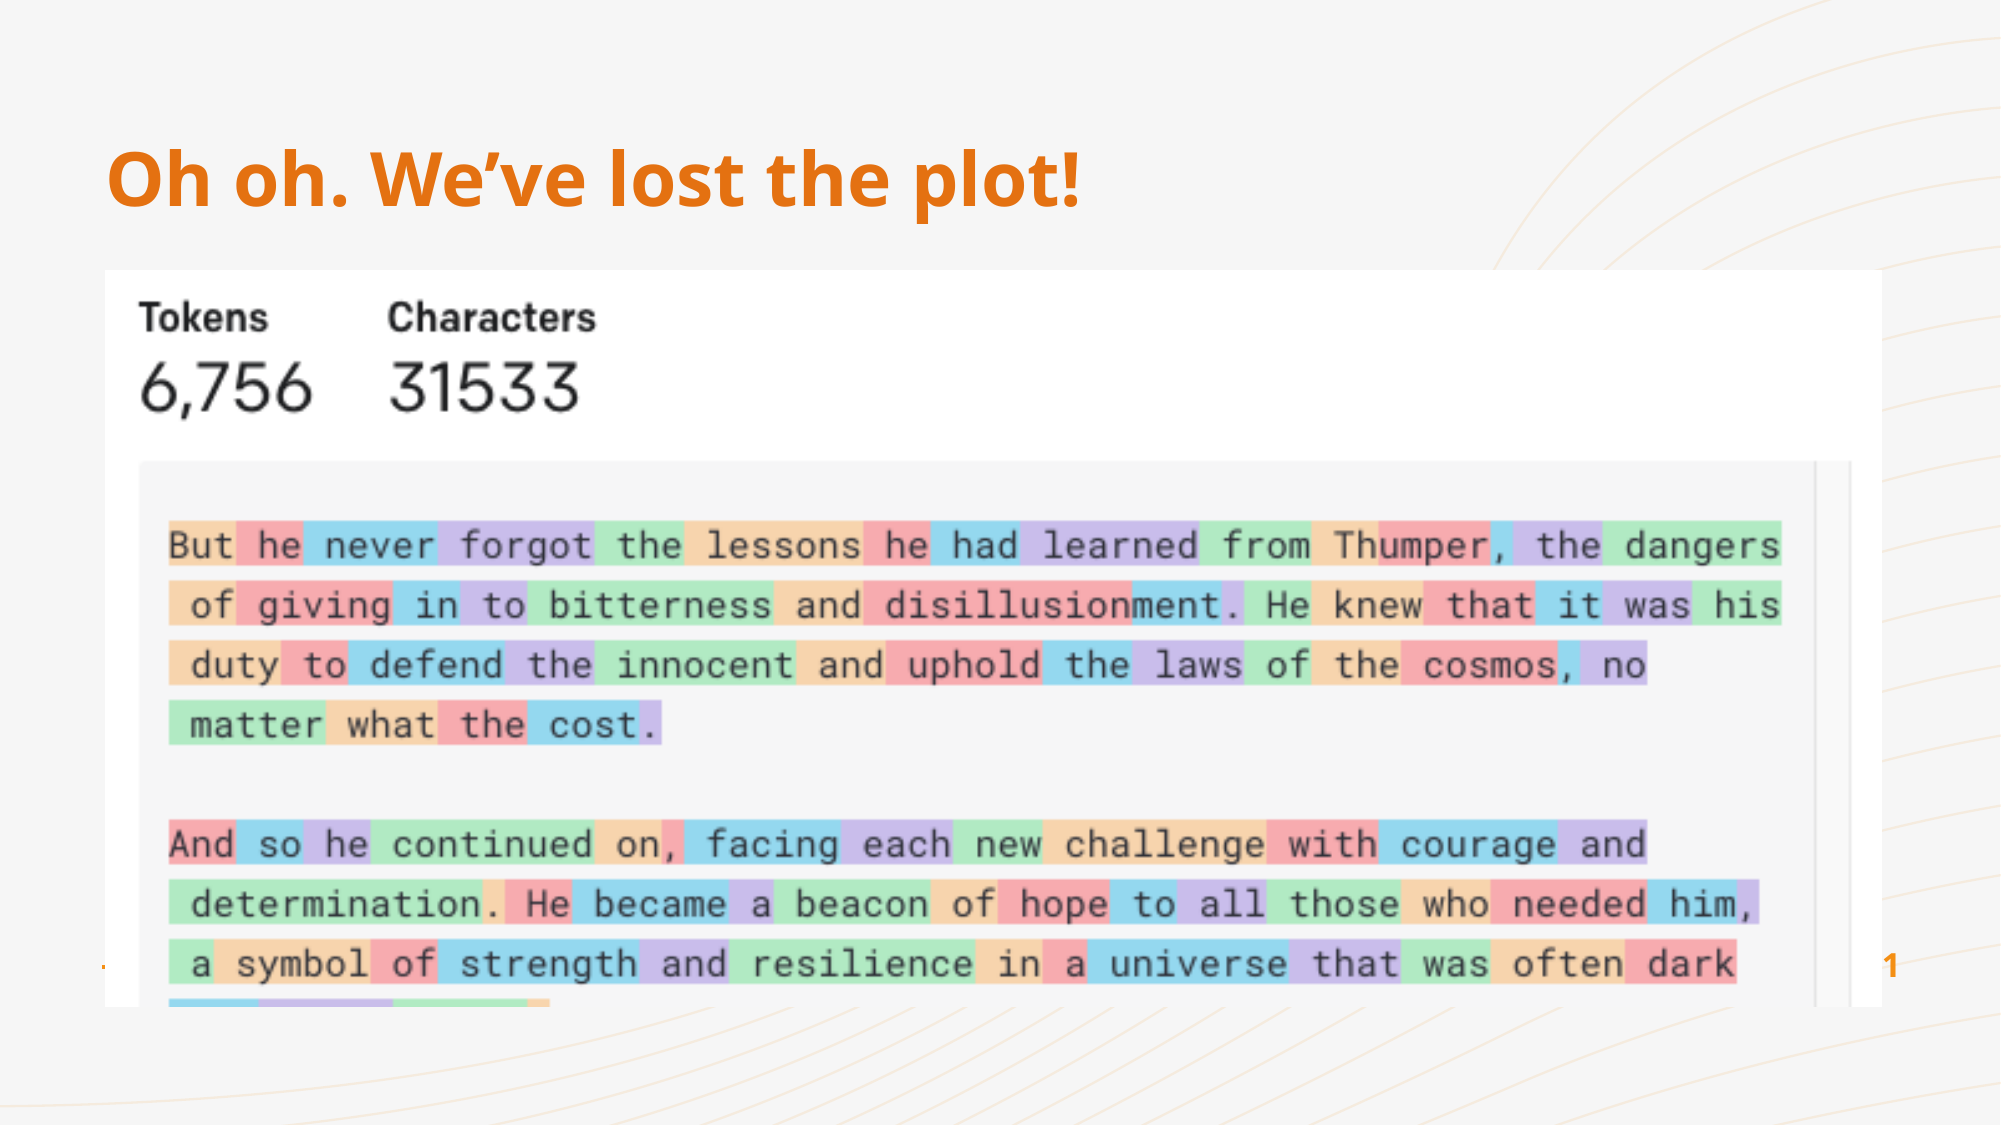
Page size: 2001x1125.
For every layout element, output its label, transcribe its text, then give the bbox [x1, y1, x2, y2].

text_box Oh oh. We’ve lost the plot! [105, 104, 1630, 237]
picture [105, 270, 1882, 1007]
